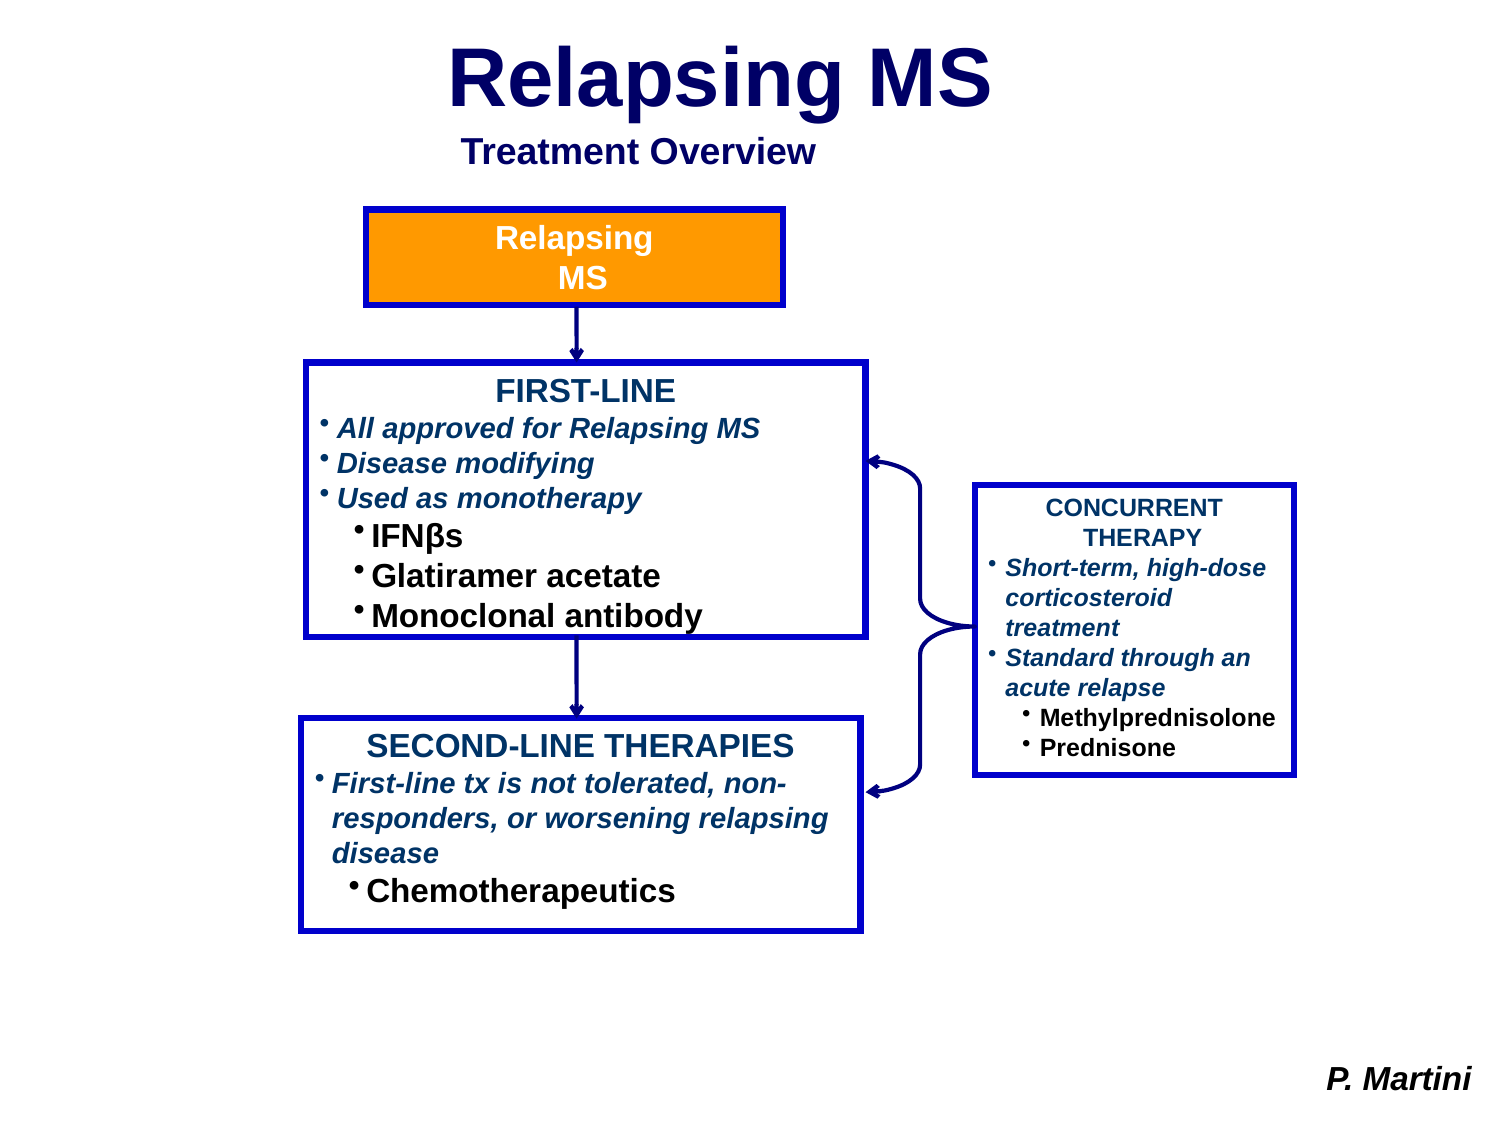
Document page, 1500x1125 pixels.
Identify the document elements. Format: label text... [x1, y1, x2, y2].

text_box P. Martini [1311, 1049, 1487, 1105]
text_box SECOND-LINE THERAPIES First-line tx is not tolerated, non-responders, or worsening relapsing disease Chemotherapeutics [301, 717, 861, 932]
text_box [865, 454, 975, 799]
text_box FIRST-LINE All approved for Relapsing MS Disease modifying Used as monotherapy IFNβs Glatiramer acetate Monoclonal antibody [306, 362, 866, 637]
text_box Relapsing MS [27, 53, 1413, 113]
text_box [569, 306, 584, 363]
text_box [569, 635, 584, 719]
text_box Treatment Overview [447, 125, 994, 179]
text_box CONCURRENT THERAPY Short-term, high-dose corticosteroid treatment Standard through an acute relapse Methylprednisolone Prednisone [974, 484, 1294, 775]
text_box Relapsing MS [366, 209, 783, 305]
